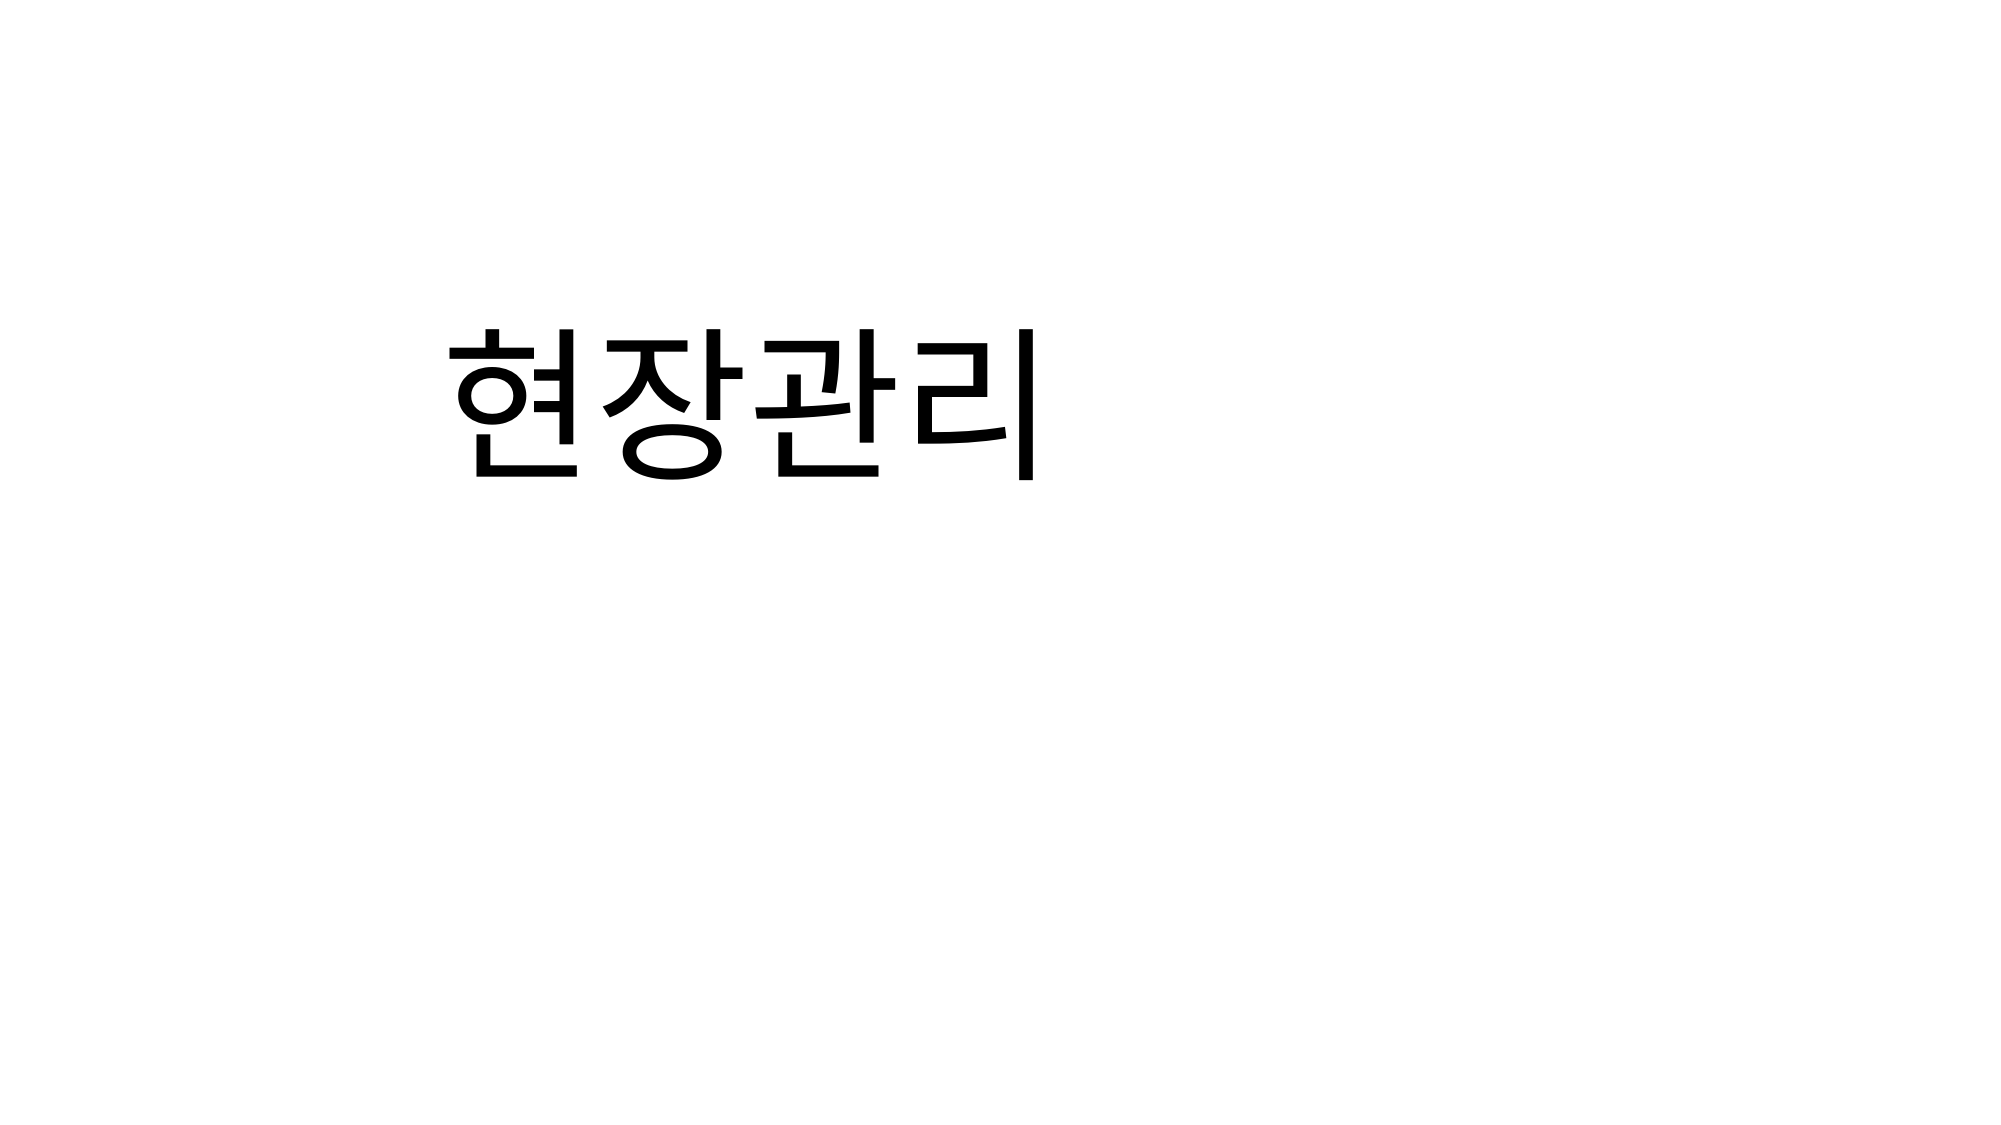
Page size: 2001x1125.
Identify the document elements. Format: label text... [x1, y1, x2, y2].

text_box 현장관리 [427, 293, 1680, 509]
